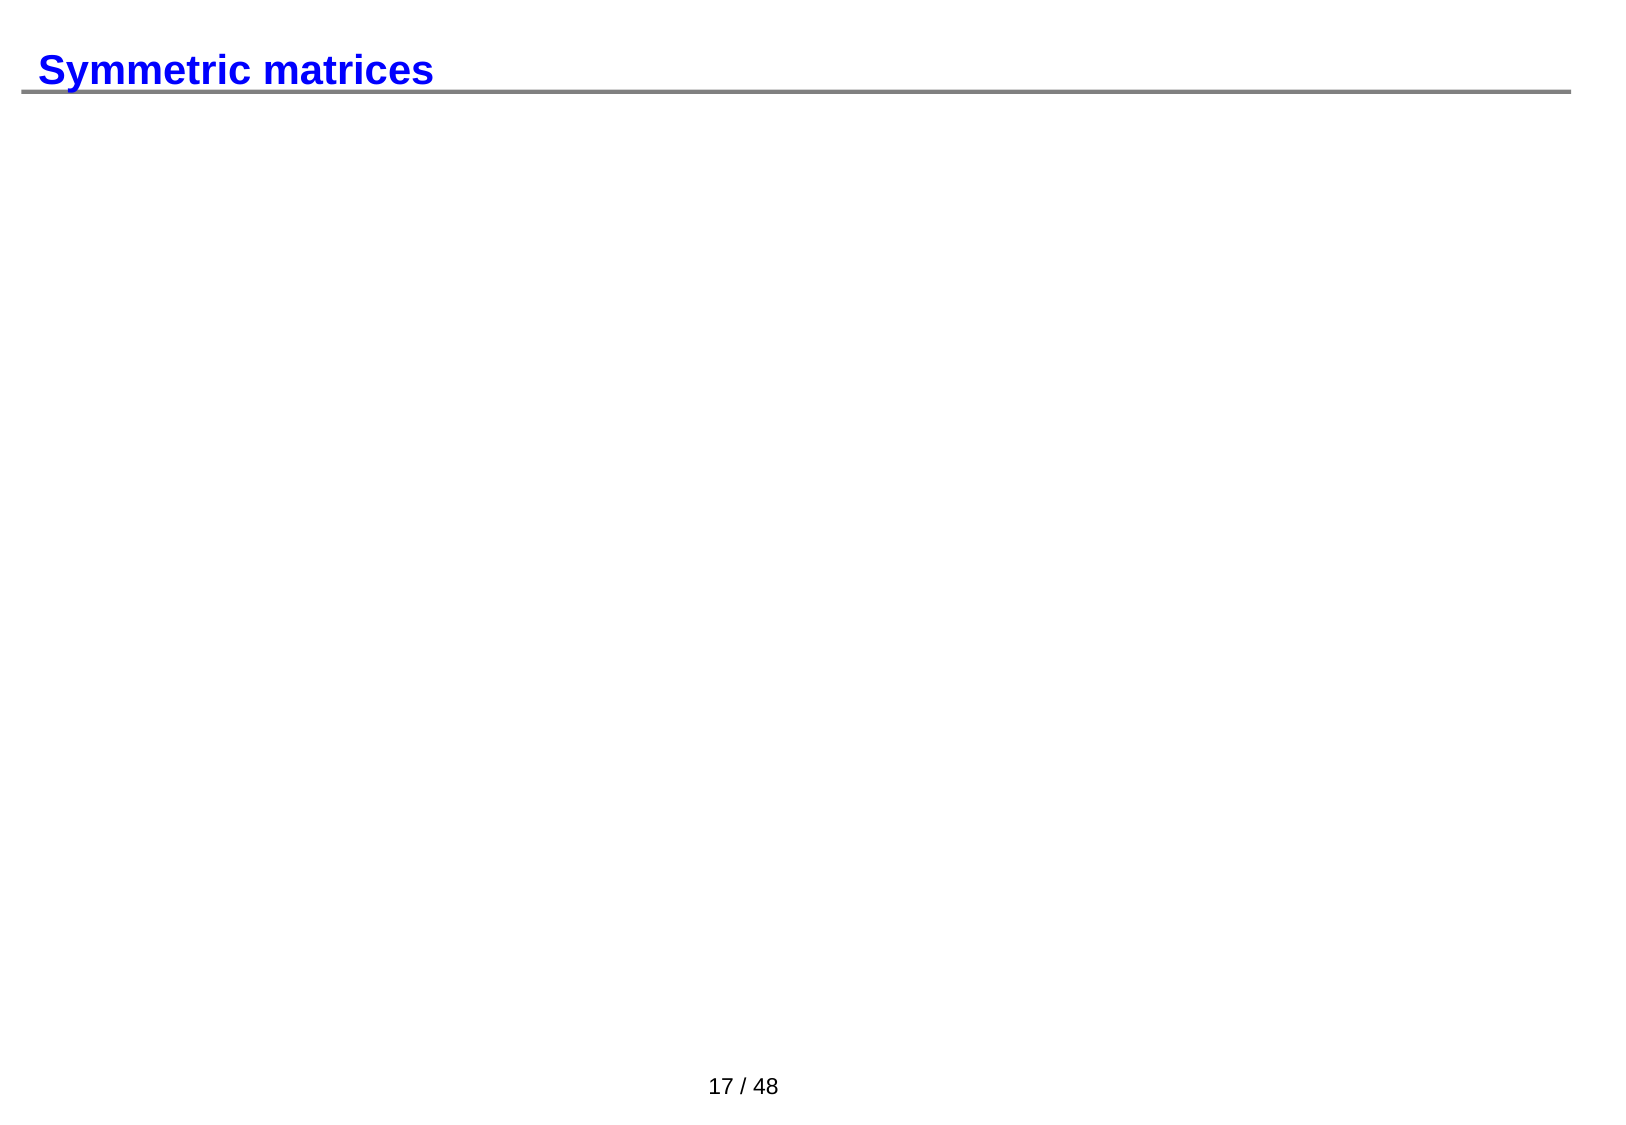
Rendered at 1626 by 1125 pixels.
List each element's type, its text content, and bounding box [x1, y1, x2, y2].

title Symmetric matrices [22, 21, 1179, 91]
